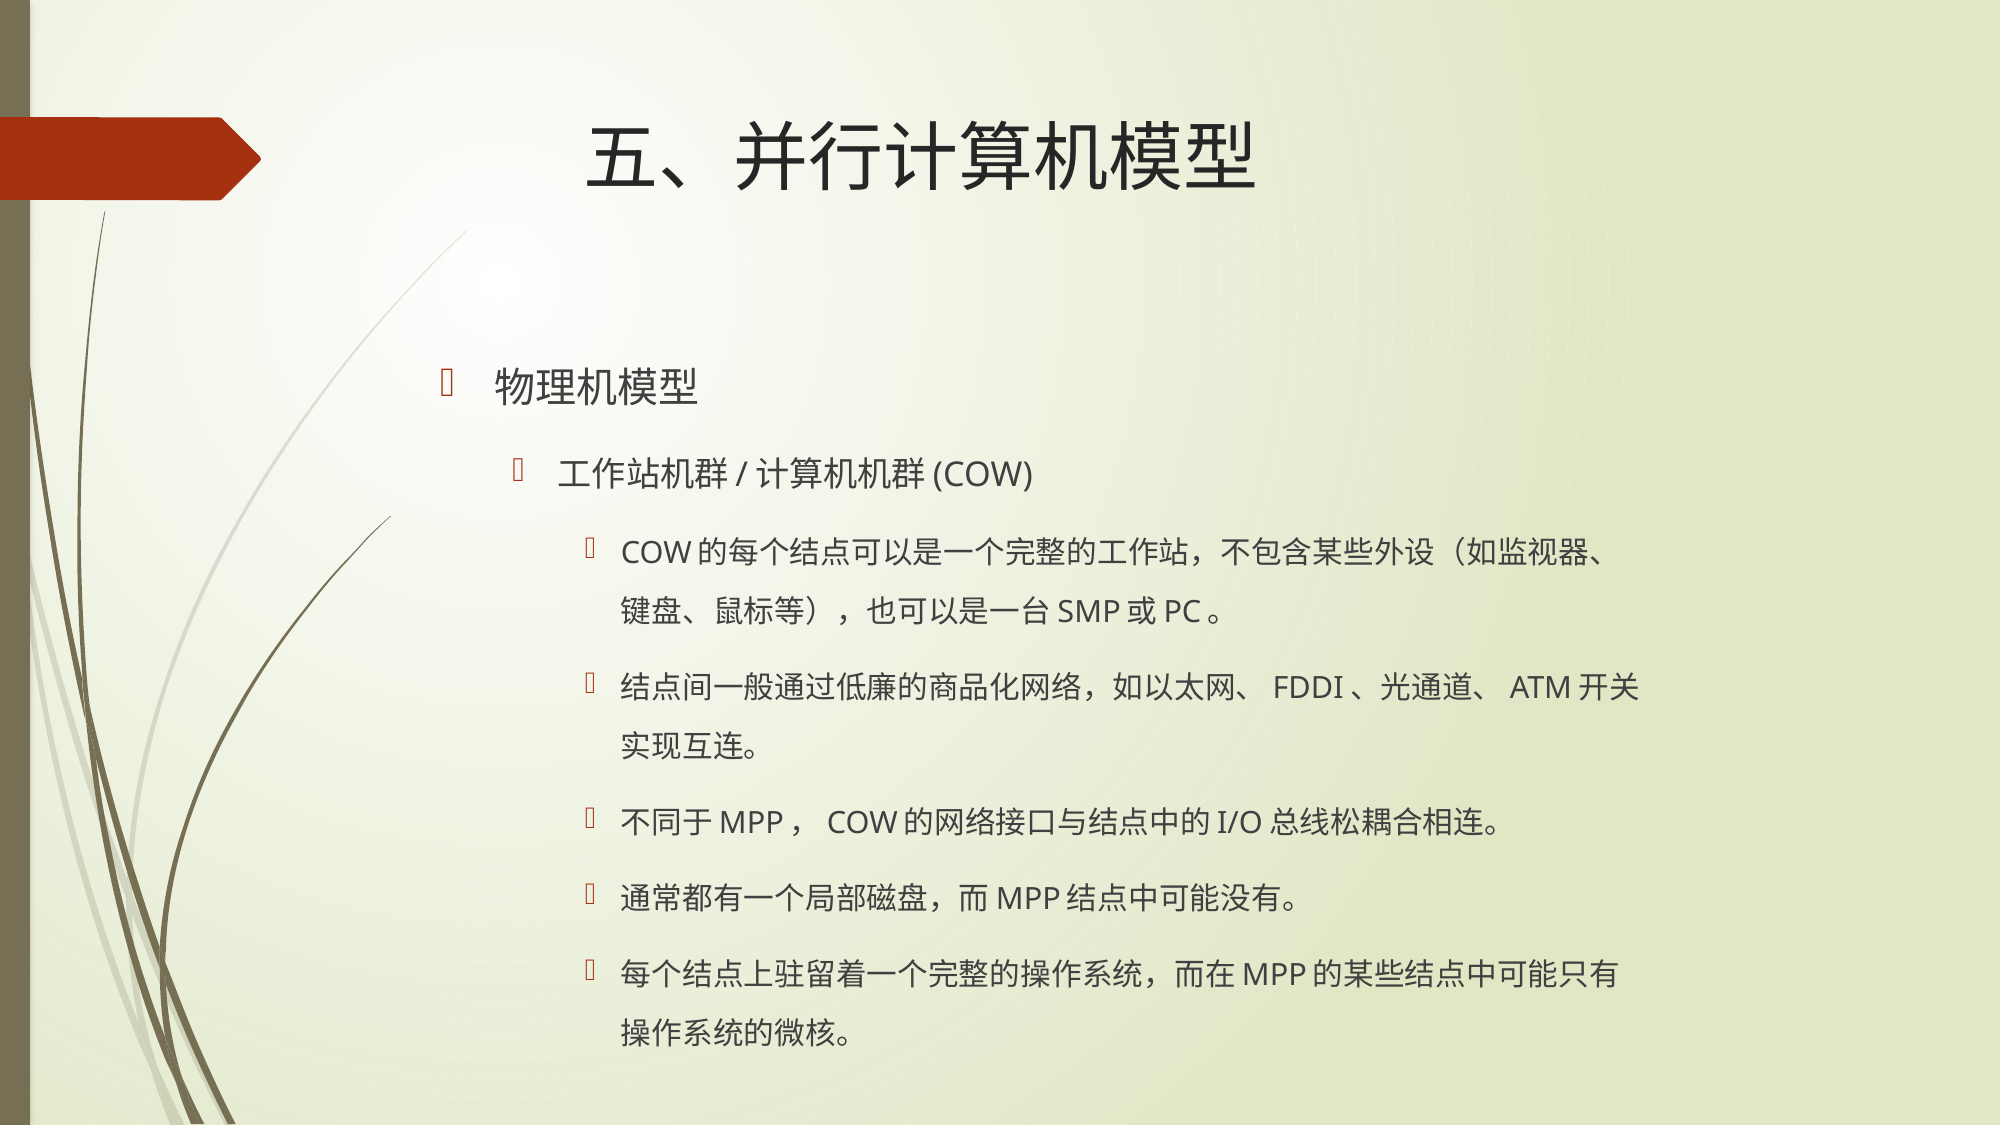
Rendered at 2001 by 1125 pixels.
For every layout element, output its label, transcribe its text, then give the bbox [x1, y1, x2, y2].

list 物理机模型 工作站机群/计算机机群(COW) COW的每个结点可以是一个完整的工作站，不包含某些外设（如监视器、键盘、鼠标等），也可以是一台SMP或PC。 结点间一般通过低廉的商品化网络，如以太网、FDDI、光通道、ATM开关实现互连。 不同于MPP，COW的网络接口与结点中的I/O总线松耦合相连。 通常都有一个局部磁盘，而MPP结点中可能没有。 每个结点上驻留着一个完整的操作系统，而在MPP的某些结点中可能只有操作系统的微核。 [425, 324, 1663, 1059]
title 五、并行计算机模型 [568, 102, 1650, 313]
